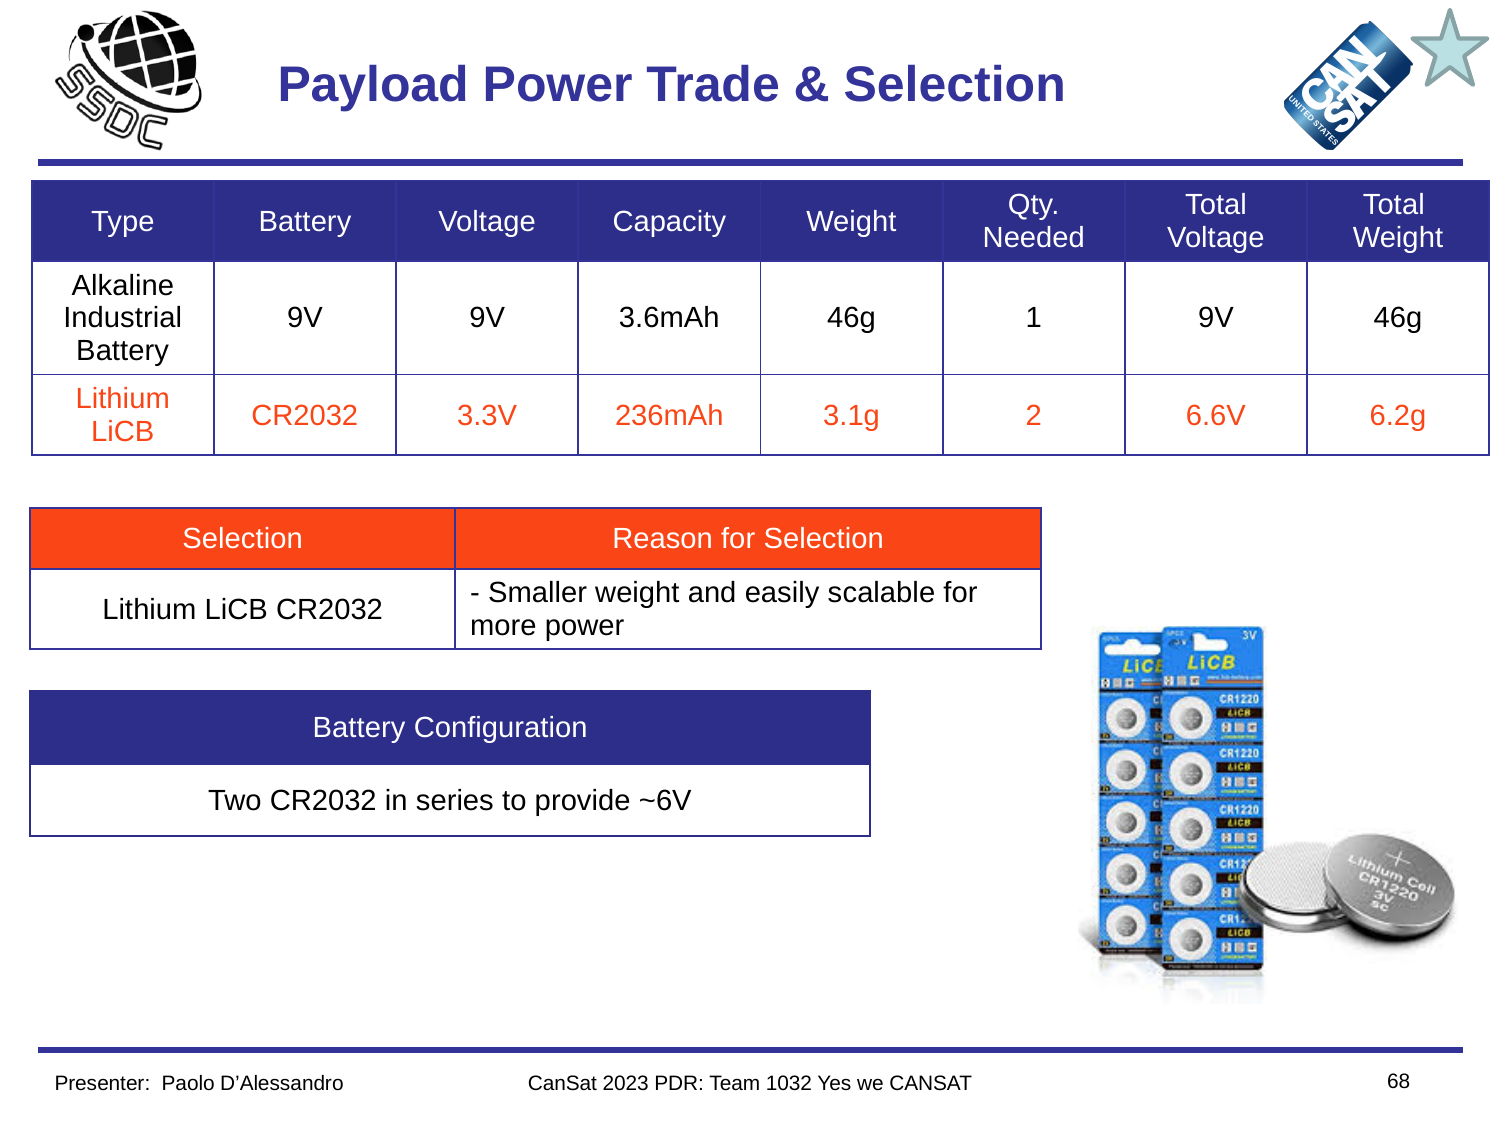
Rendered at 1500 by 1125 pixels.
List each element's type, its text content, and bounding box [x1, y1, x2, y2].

table_header Battery Configuration [31, 692, 869, 763]
picture [1284, 21, 1413, 150]
table_cell 6.2g [1308, 375, 1488, 454]
table_cell CR2032 [215, 375, 395, 454]
table_cell 3.1g [761, 375, 942, 454]
table_cell 1 [944, 262, 1124, 374]
table_cell Two CR2032 in series to provide ~6V [31, 765, 869, 835]
table_cell Lithium LiCB CR2032 [31, 570, 454, 648]
table_cell 9V [215, 262, 395, 374]
table_header Selection [31, 509, 454, 568]
table_header Weight [761, 181, 942, 260]
slide_number 68 [1312, 1059, 1425, 1100]
table_header Voltage [397, 181, 577, 260]
table_cell 3.3V [397, 375, 577, 454]
table_header Qty. Needed [944, 181, 1124, 260]
text_box Presenter: Paolo D’Alessandro [39, 1062, 415, 1103]
table_cell 46g [1308, 262, 1488, 374]
title Payload Power Trade & Selection [265, 12, 1238, 150]
table_cell Lithium LiCB [33, 375, 213, 454]
table_cell Alkaline Industrial Battery [33, 262, 213, 374]
table_cell 9V [1126, 262, 1306, 374]
table_cell 2 [944, 375, 1124, 454]
table_cell 236mAh [579, 375, 760, 454]
table_header Total Voltage [1126, 181, 1306, 260]
table_header Capacity [579, 181, 760, 260]
table_header Type [33, 181, 213, 260]
table_cell 3.6mAh [579, 262, 760, 374]
table_cell 46g [761, 262, 942, 374]
footer CanSat 2023 PDR: Team 1032 Yes we CANSAT [450, 1062, 1050, 1103]
picture [10, 6, 263, 153]
table_cell 6.6V [1126, 375, 1306, 454]
table_header Battery [215, 181, 395, 260]
table_header Reason for Selection [456, 509, 1040, 568]
table_cell 9V [397, 262, 577, 374]
text_box [1412, 9, 1488, 85]
table_header Total Weight [1308, 181, 1488, 260]
picture [1078, 626, 1458, 1005]
table_cell - Smaller weight and easily scalable for more power [456, 570, 1040, 648]
